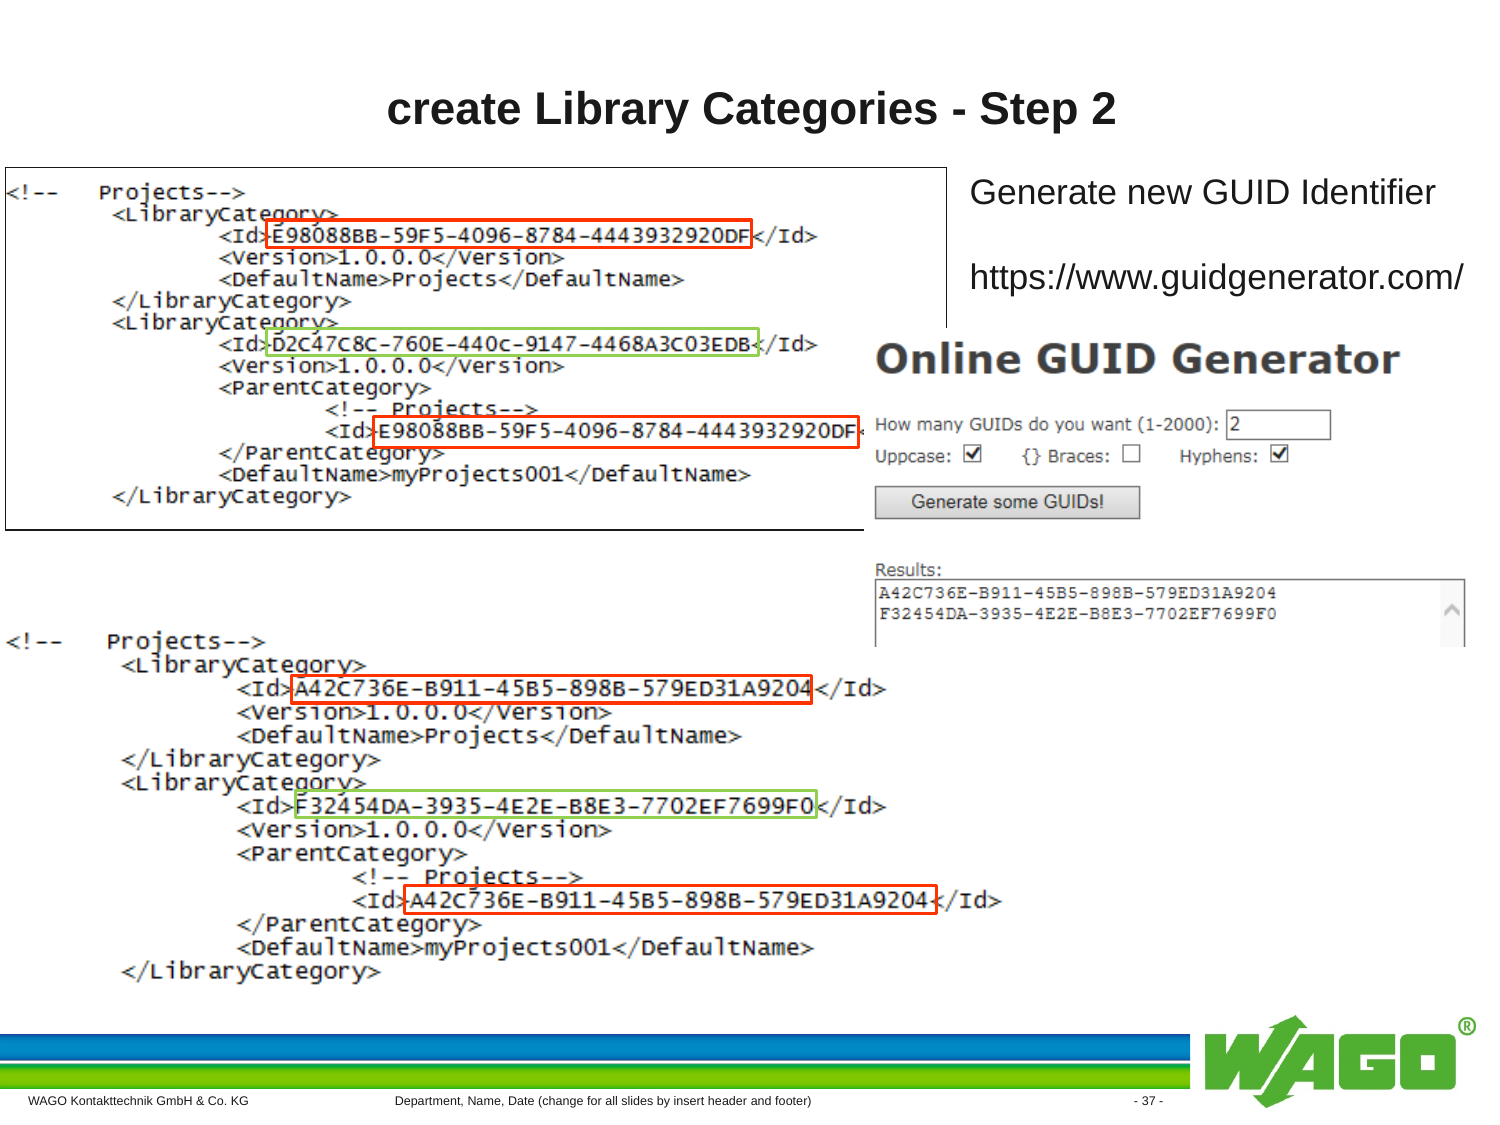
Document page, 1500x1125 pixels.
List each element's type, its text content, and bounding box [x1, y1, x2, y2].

picture [1205, 1015, 1476, 1108]
picture [5, 167, 1500, 1008]
title create Library Categories - Step 2 [19, 71, 1485, 146]
footer Department, Name, Date (change for all slides by insert header and footer) [379, 1085, 855, 1116]
text_box Generate new GUID Identifier https://www.guidgenerator.com/ [954, 161, 1493, 305]
